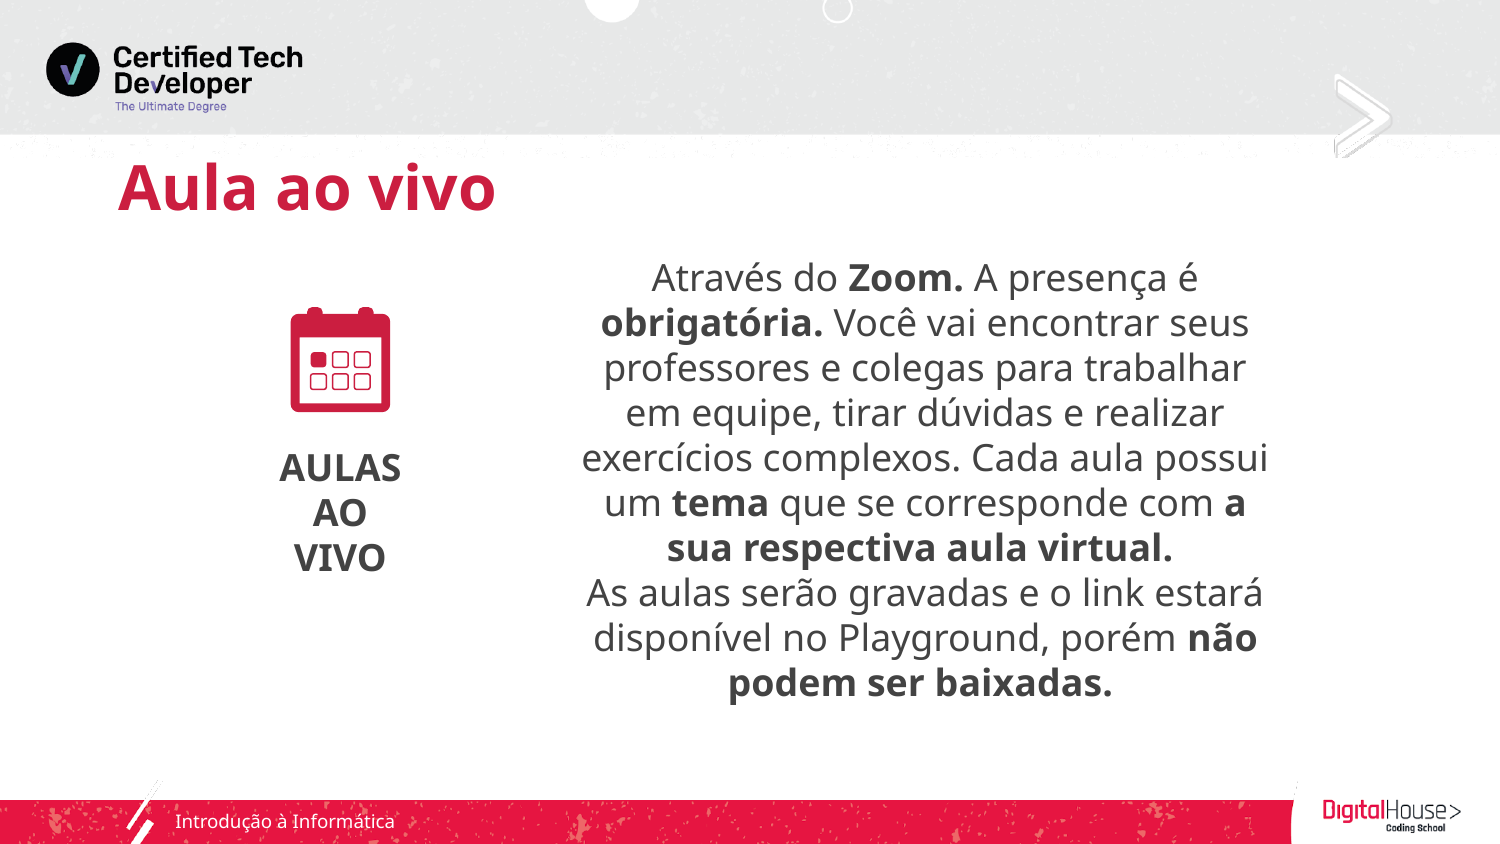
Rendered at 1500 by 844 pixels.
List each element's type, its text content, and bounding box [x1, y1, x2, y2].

title Aula ao vivo [103, 143, 1382, 238]
title AULAS AO VIVO [253, 466, 428, 556]
text_box Através do Zoom. A presença é obrigatória. Você vai encontrar seus professores e colegas para trabalhar em equipe, tirar dúvidas e realizar exercícios complexos. Cada aula possui um tema que se corresponde com a sua respectiva aula virtual. As aulas serão gravadas e o link estará disponível no Playground, porém não podem ser baixadas. [564, 238, 1287, 475]
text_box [290, 306, 391, 413]
picture [0, 780, 1500, 844]
picture [0, 0, 1500, 158]
